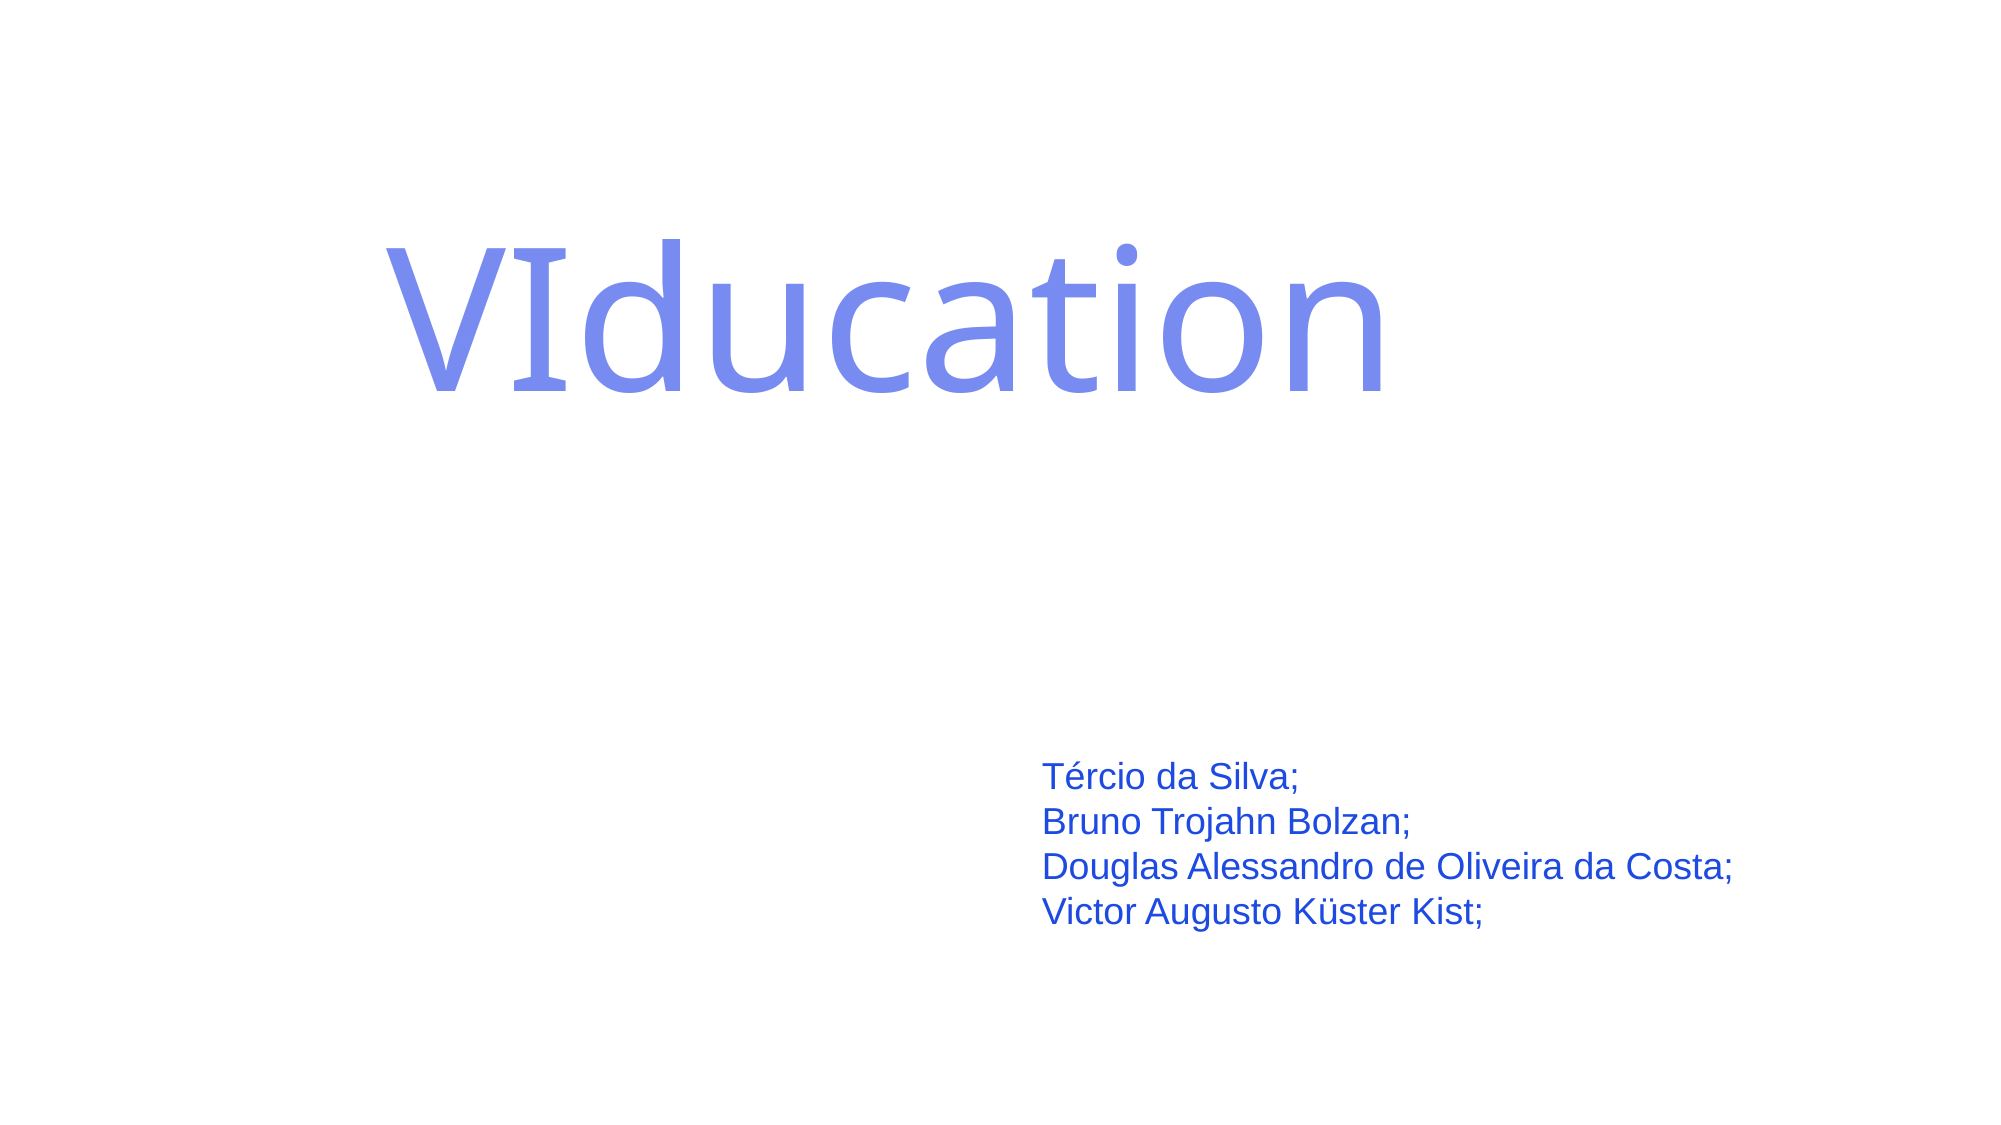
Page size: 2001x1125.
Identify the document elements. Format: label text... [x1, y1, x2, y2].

text_box VIducation [371, 183, 1629, 439]
text_box Tércio da Silva; Bruno Trojahn Bolzan; Douglas Alessandro de Oliveira da Costa; Victor Augusto Küster Kist; [1027, 744, 1775, 939]
